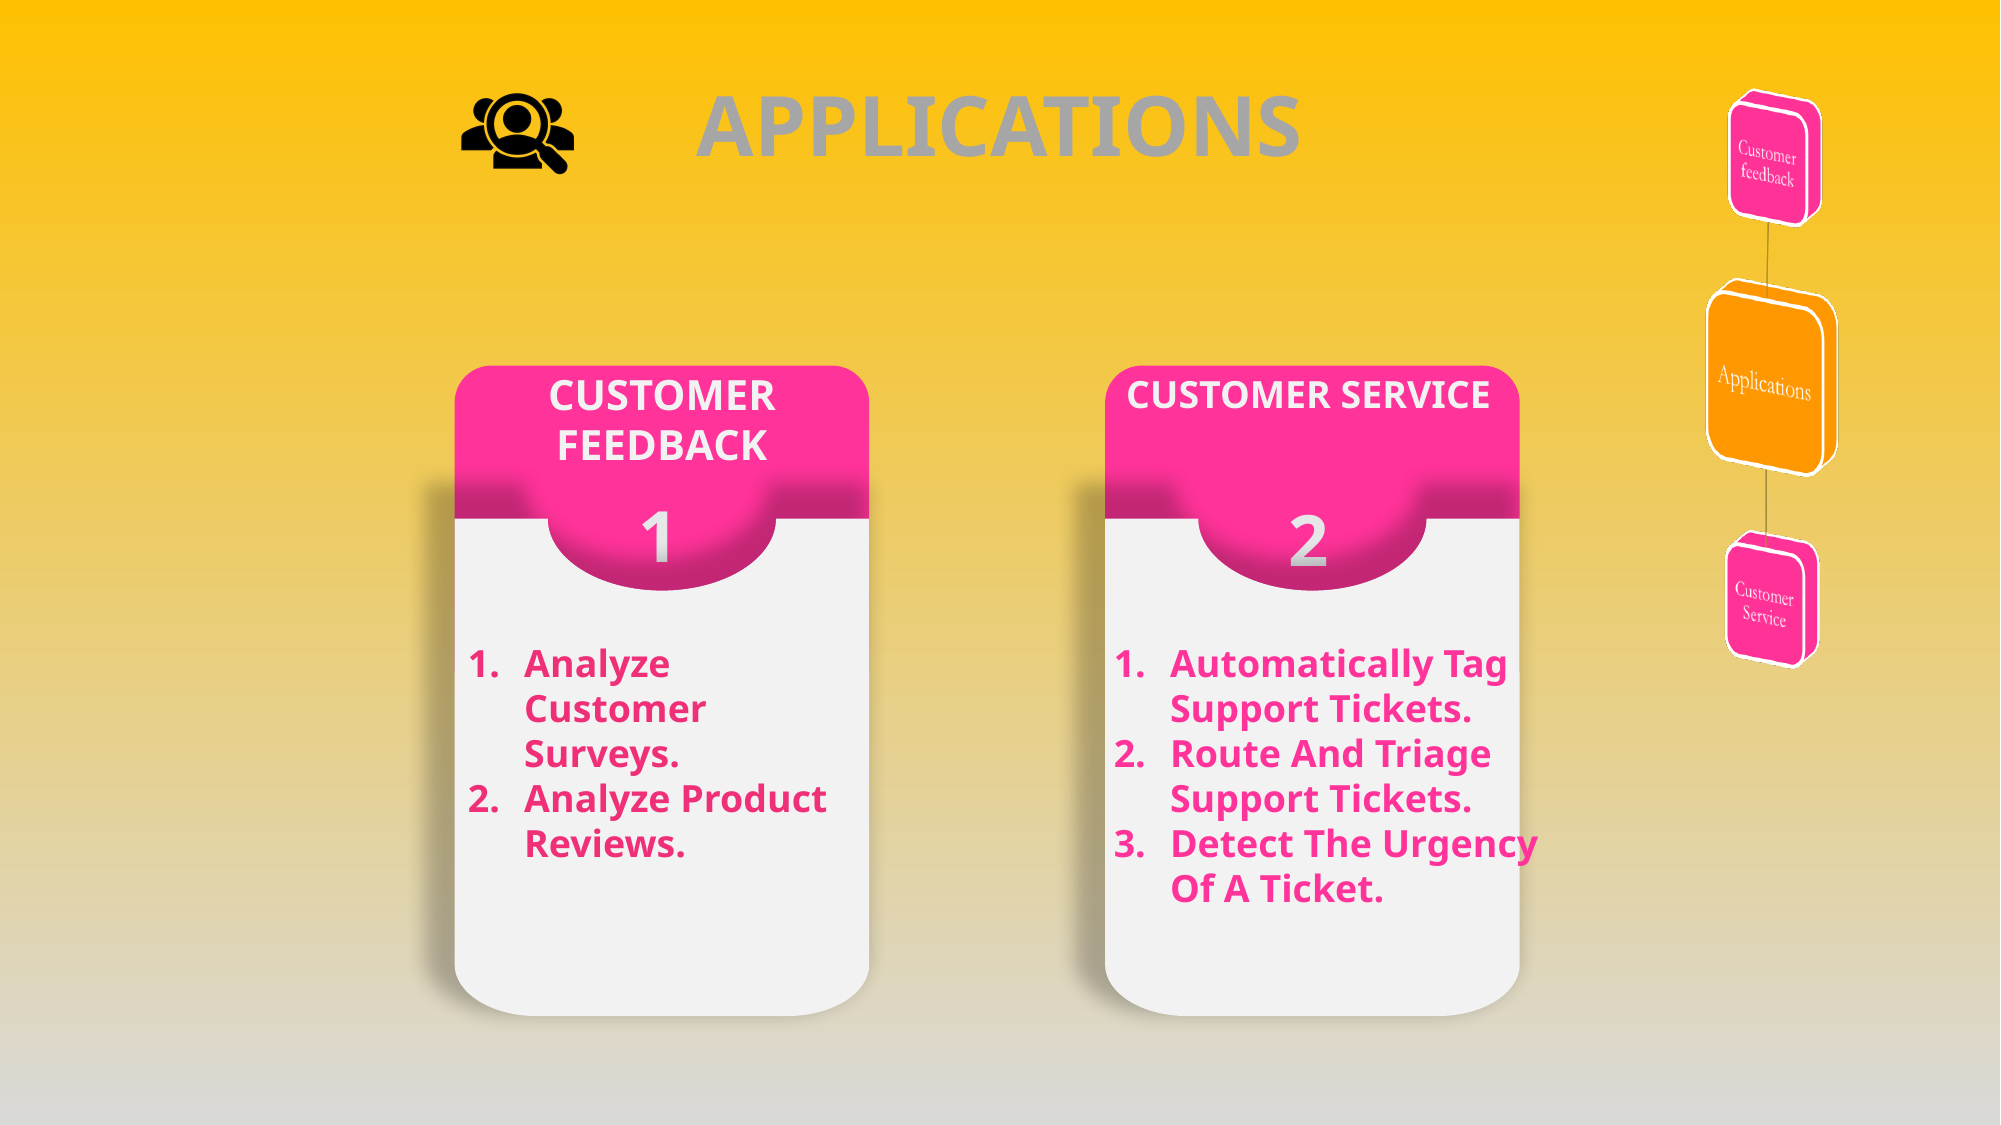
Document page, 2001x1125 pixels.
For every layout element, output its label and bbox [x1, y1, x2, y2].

text_box [426, 360, 1574, 1017]
text_box [311, 65, 1538, 197]
picture [1538, 65, 1990, 701]
